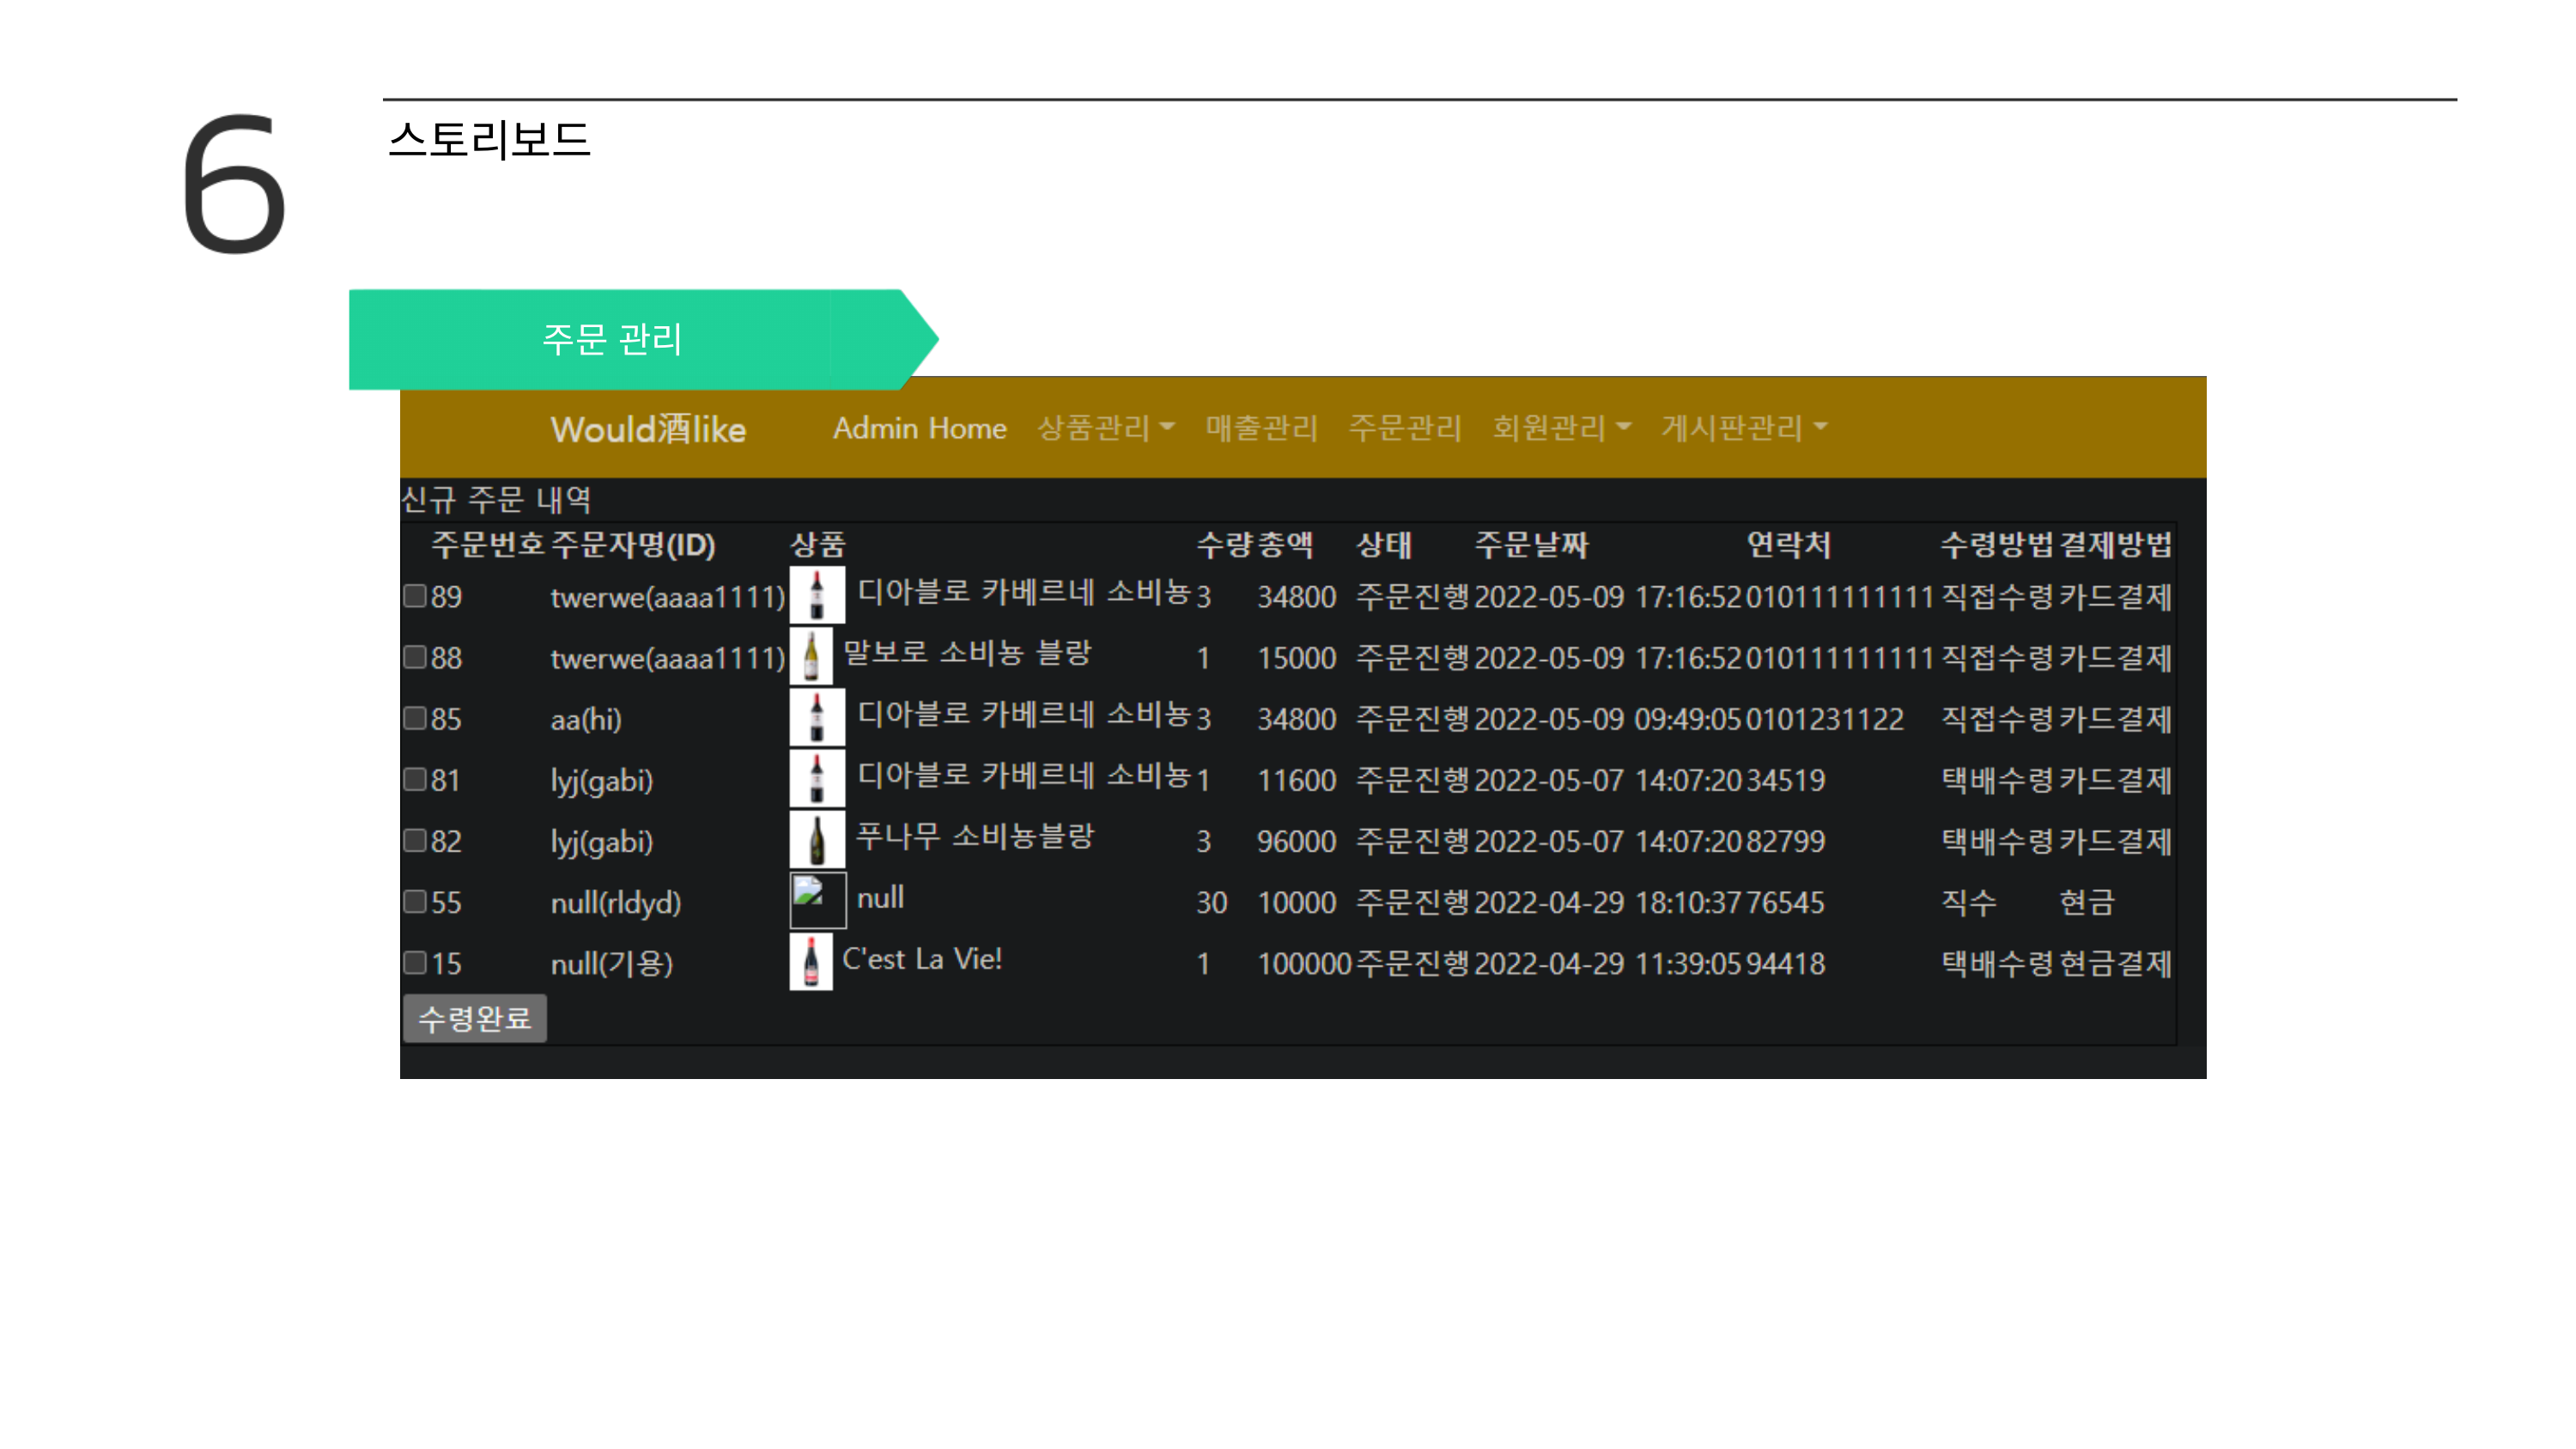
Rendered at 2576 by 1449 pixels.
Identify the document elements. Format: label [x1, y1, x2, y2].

picture [400, 375, 2207, 1079]
picture [144, 0, 401, 350]
text_box [401, 106, 644, 173]
text_box [349, 288, 939, 391]
text_box [401, 94, 2458, 106]
